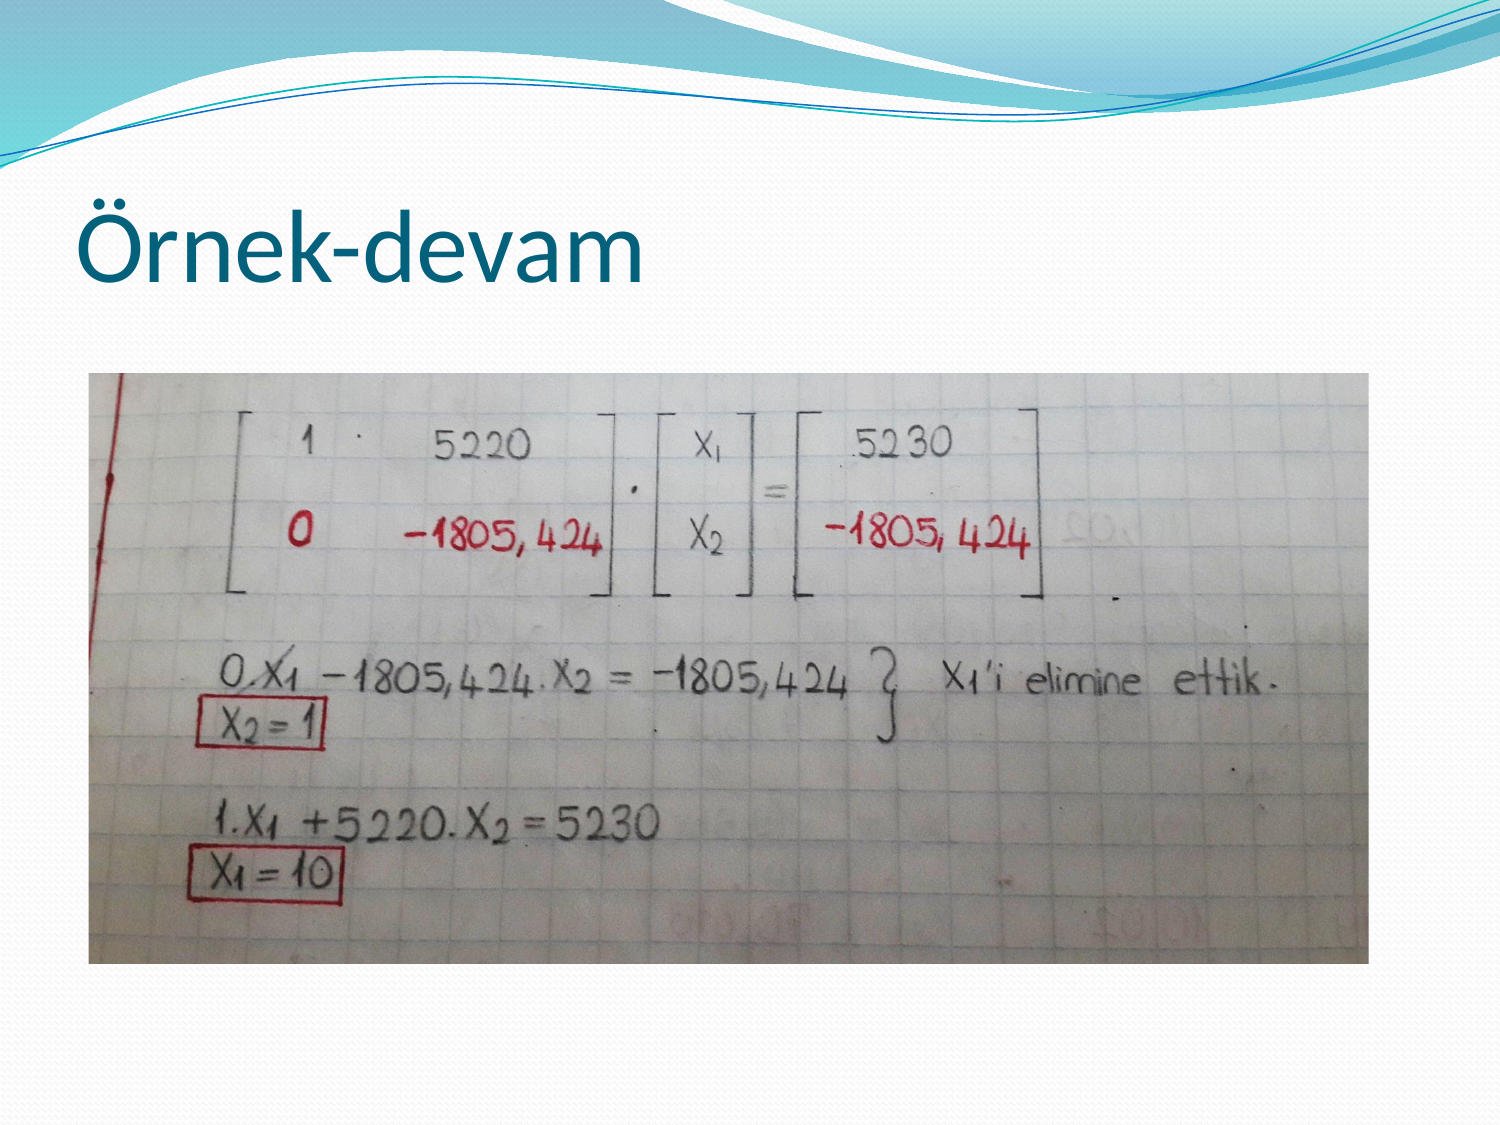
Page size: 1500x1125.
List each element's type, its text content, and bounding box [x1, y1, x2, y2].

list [88, 373, 1369, 964]
title Örnek-devam [75, 115, 1425, 303]
